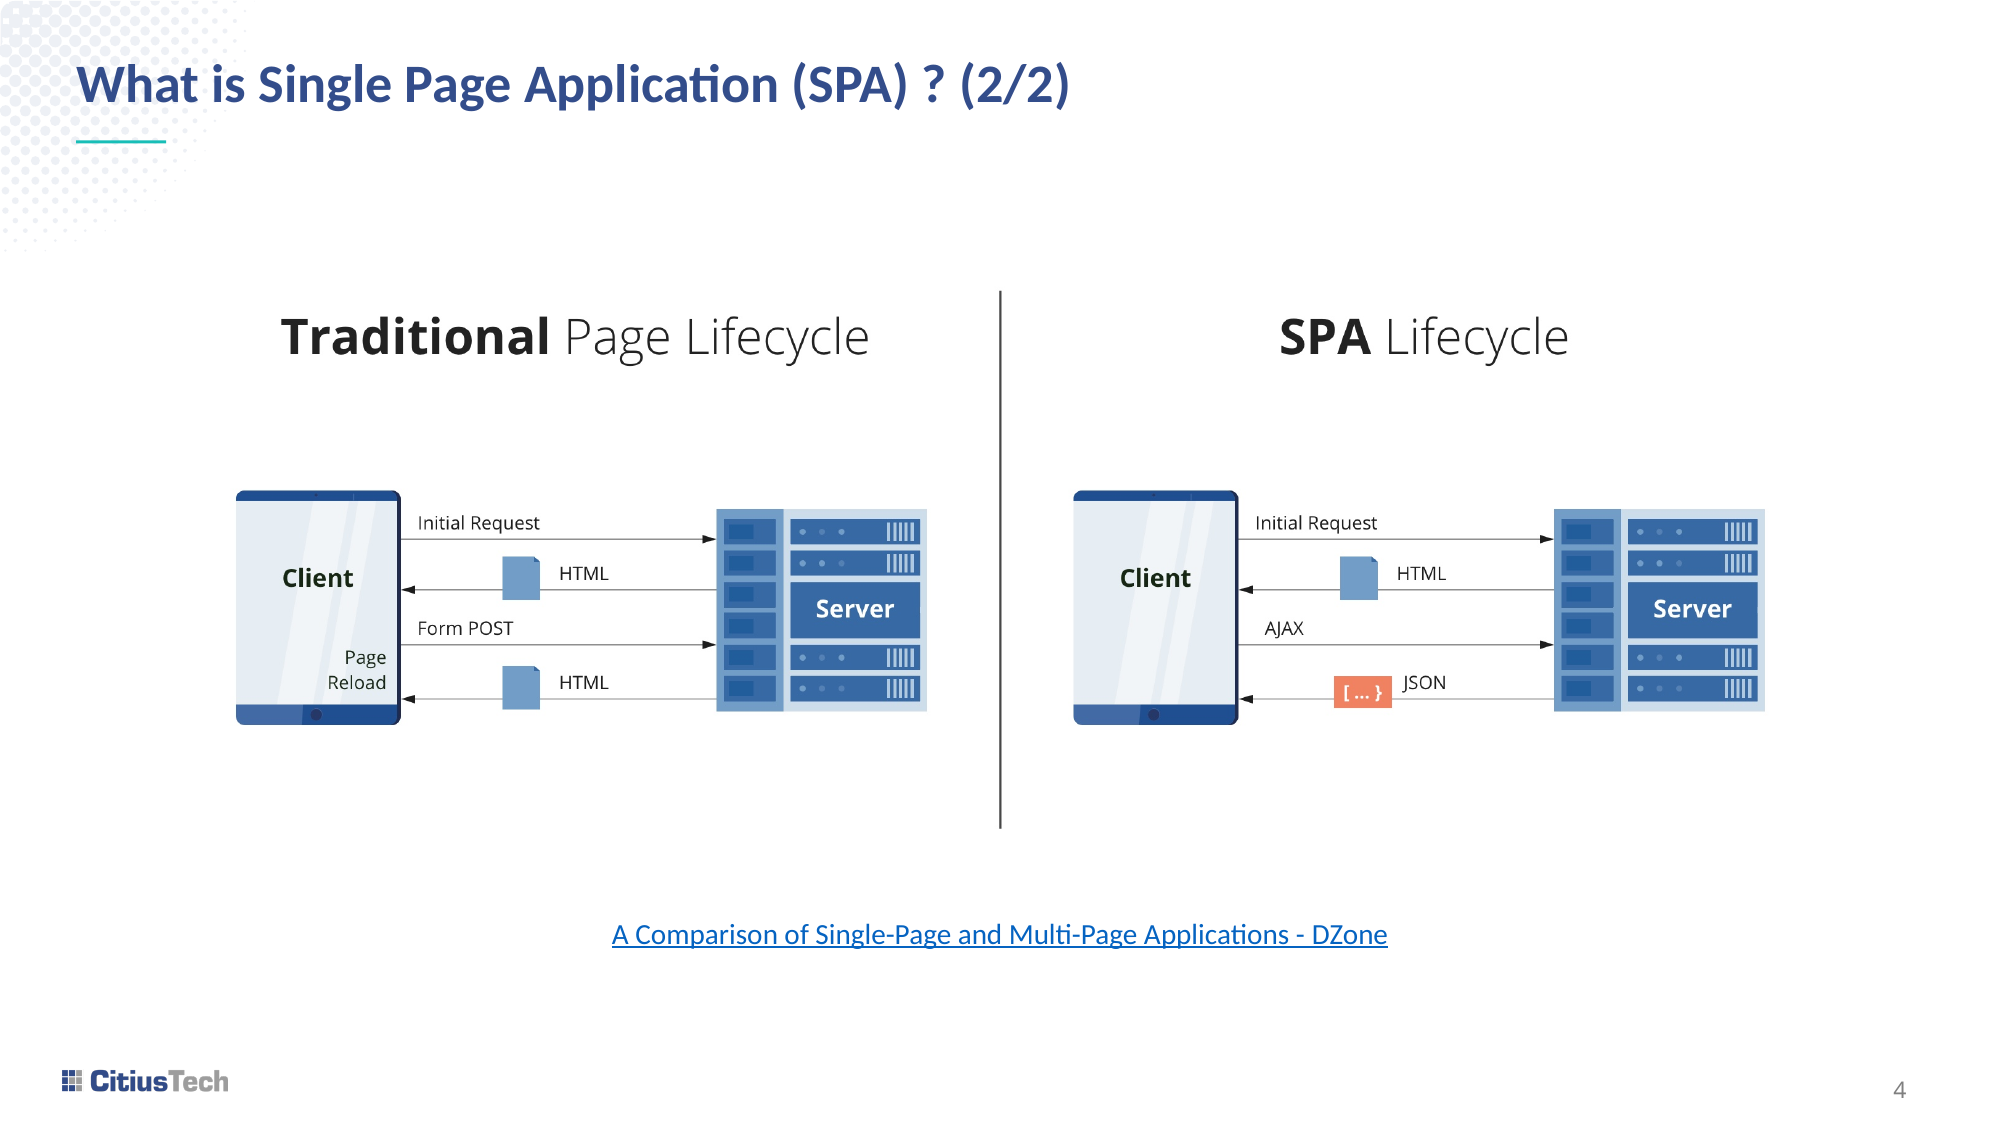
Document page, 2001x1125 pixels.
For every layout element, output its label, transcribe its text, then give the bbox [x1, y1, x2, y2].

text_box A Comparison of Single-Page and Multi-Page Applications - DZone [548, 895, 1452, 969]
title What is Single Page Application (SPA) ? (2/2) [76, 30, 1802, 131]
picture [61, 1069, 228, 1092]
picture [151, 202, 1849, 890]
